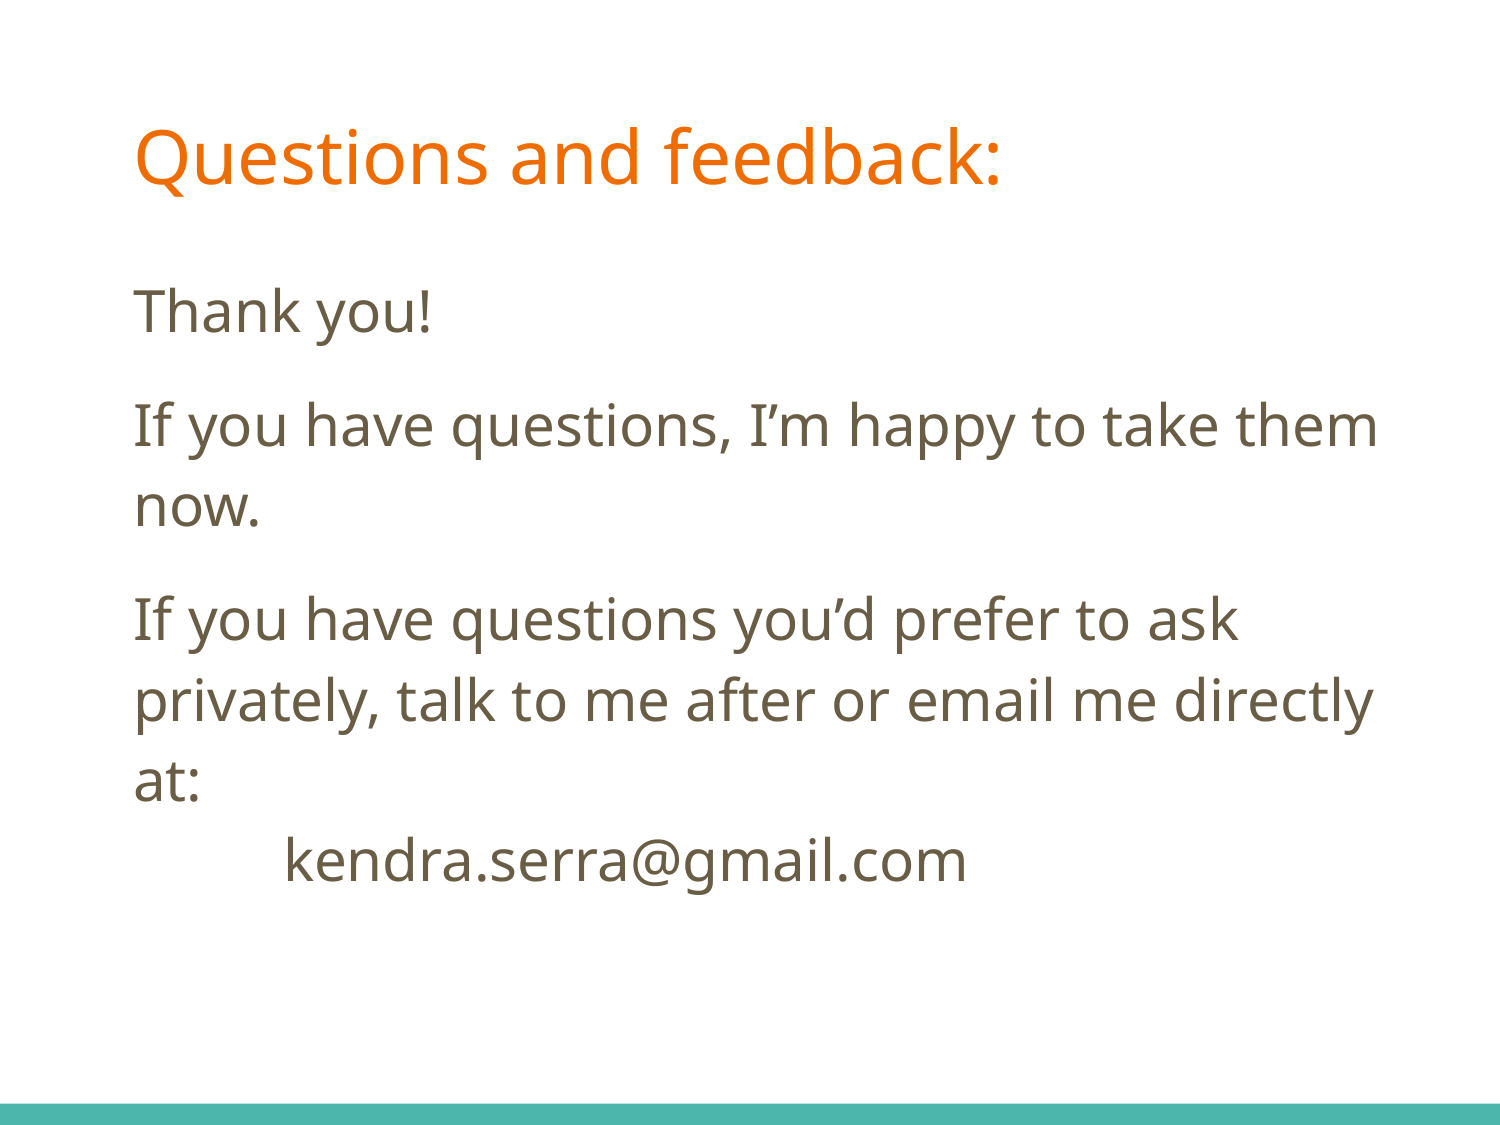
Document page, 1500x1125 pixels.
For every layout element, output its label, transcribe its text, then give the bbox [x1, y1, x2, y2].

list Thank you! If you have questions, I’m happy to take them now. If you have questions you’d prefer to ask privately, talk to me after or email me directly at: kendra.serra@gmail.com [113, 243, 1441, 902]
title Questions and feedback: [113, 89, 1500, 244]
